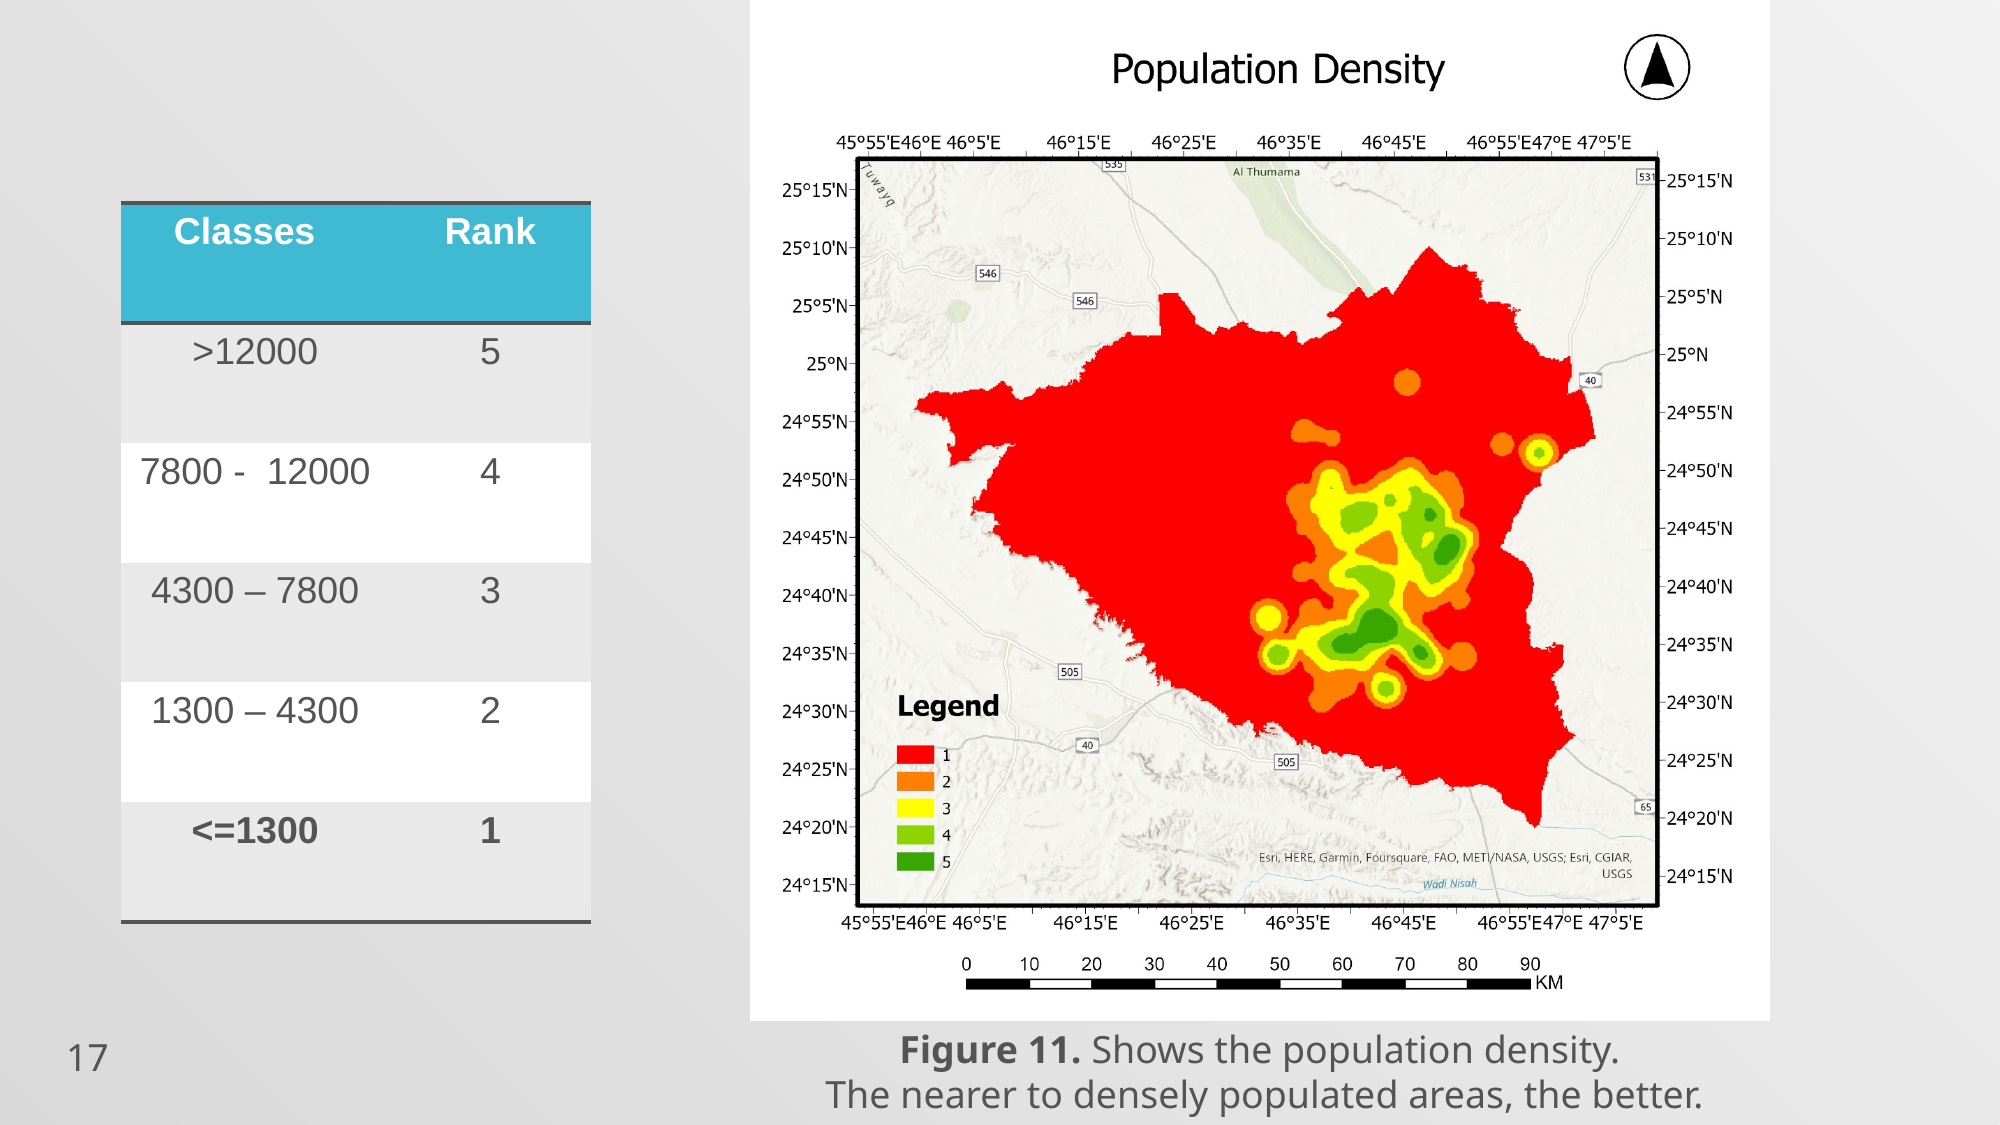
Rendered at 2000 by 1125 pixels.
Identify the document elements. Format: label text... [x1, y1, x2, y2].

table_cell 1 [390, 802, 591, 920]
table_header Classes [121, 205, 390, 321]
table_cell 7800 - 12000 [121, 443, 390, 563]
table_cell 1300 – 4300 [121, 682, 390, 802]
table_cell 2 [390, 682, 591, 802]
table_header Rank [390, 205, 591, 321]
table_cell <=1300 [121, 802, 390, 920]
picture [749, 0, 1770, 1021]
table_cell >12000 [121, 325, 390, 443]
slide_number 17 [15, 1016, 125, 1103]
table_cell 5 [390, 325, 591, 443]
table_cell 4300 – 7800 [121, 563, 390, 682]
text_box Figure 11. Shows the population density. The nearer to densely populated areas, the better. [650, 1018, 1870, 1124]
table_cell 3 [390, 563, 591, 682]
table_cell 4 [390, 443, 591, 563]
